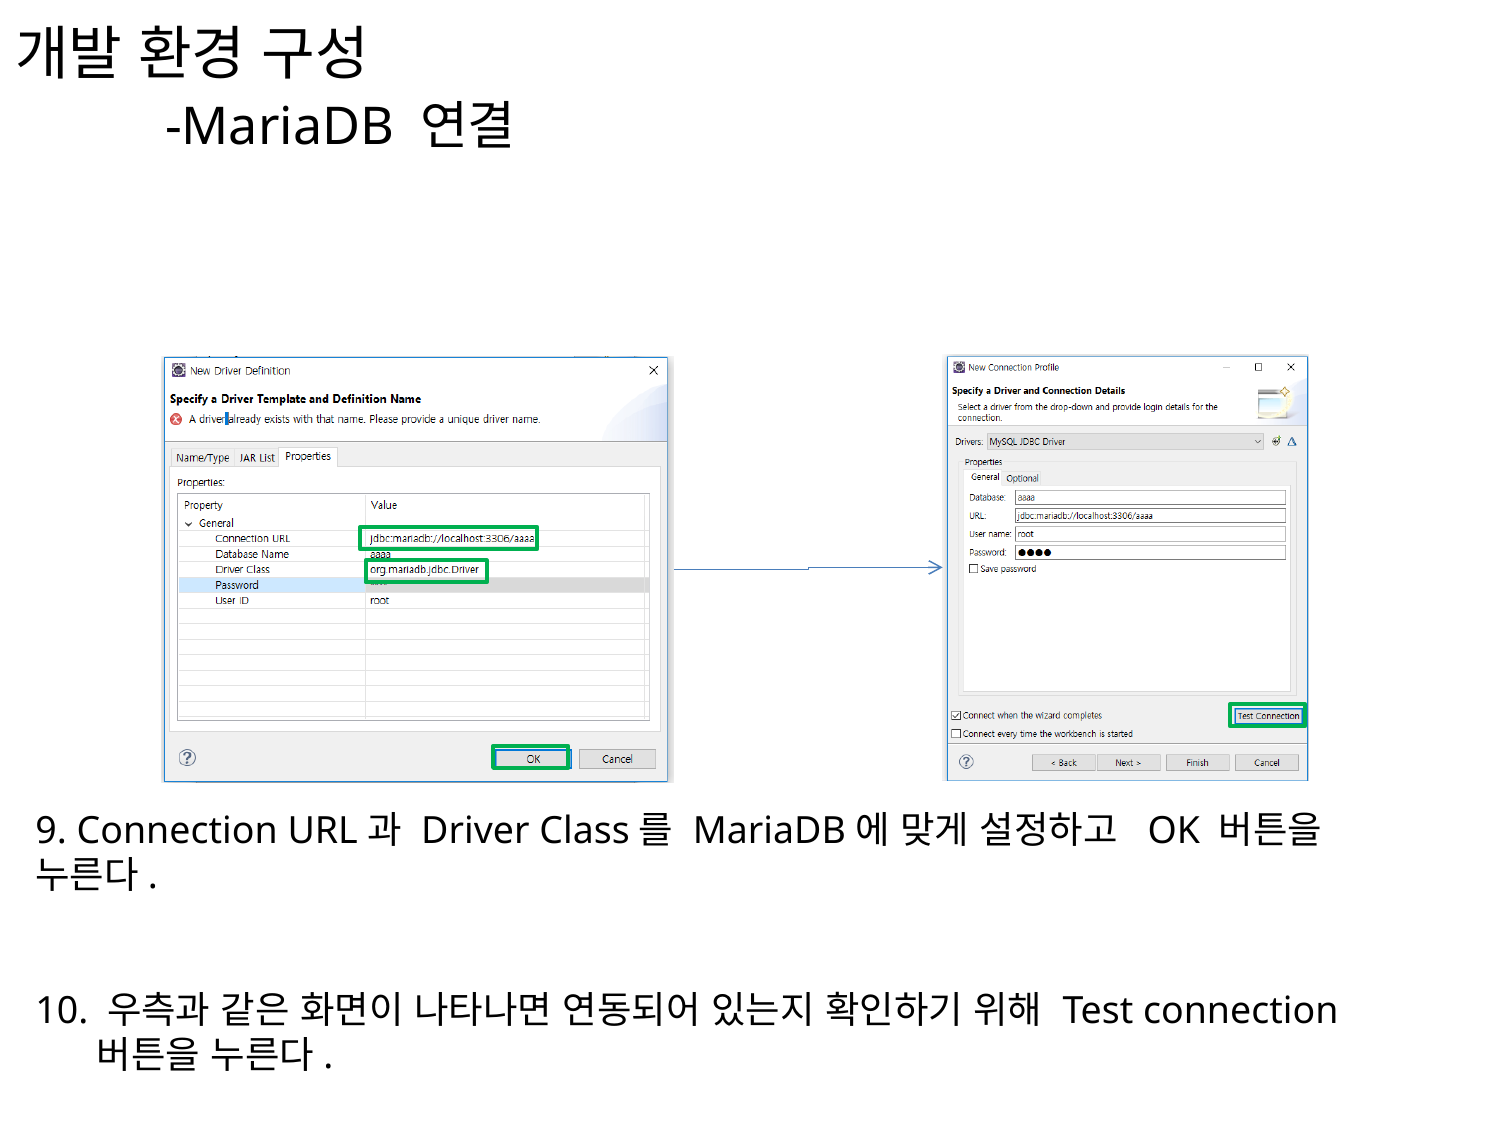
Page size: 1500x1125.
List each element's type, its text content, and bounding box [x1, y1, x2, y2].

picture [160, 356, 675, 783]
picture [942, 354, 1310, 781]
text_box 9. Connection URL과 Driver Class를 MariaDB에 맞게 설정하고 OK 버튼을 누른다. 10. 우측과 같은 화면이 나타나면 연동되어 있는지 확인하기 위해 Test connection 버튼을 누른다. [20, 798, 1448, 1084]
text_box 개발 환경 구성 -MariaDB 연결 [0, 8, 1350, 197]
